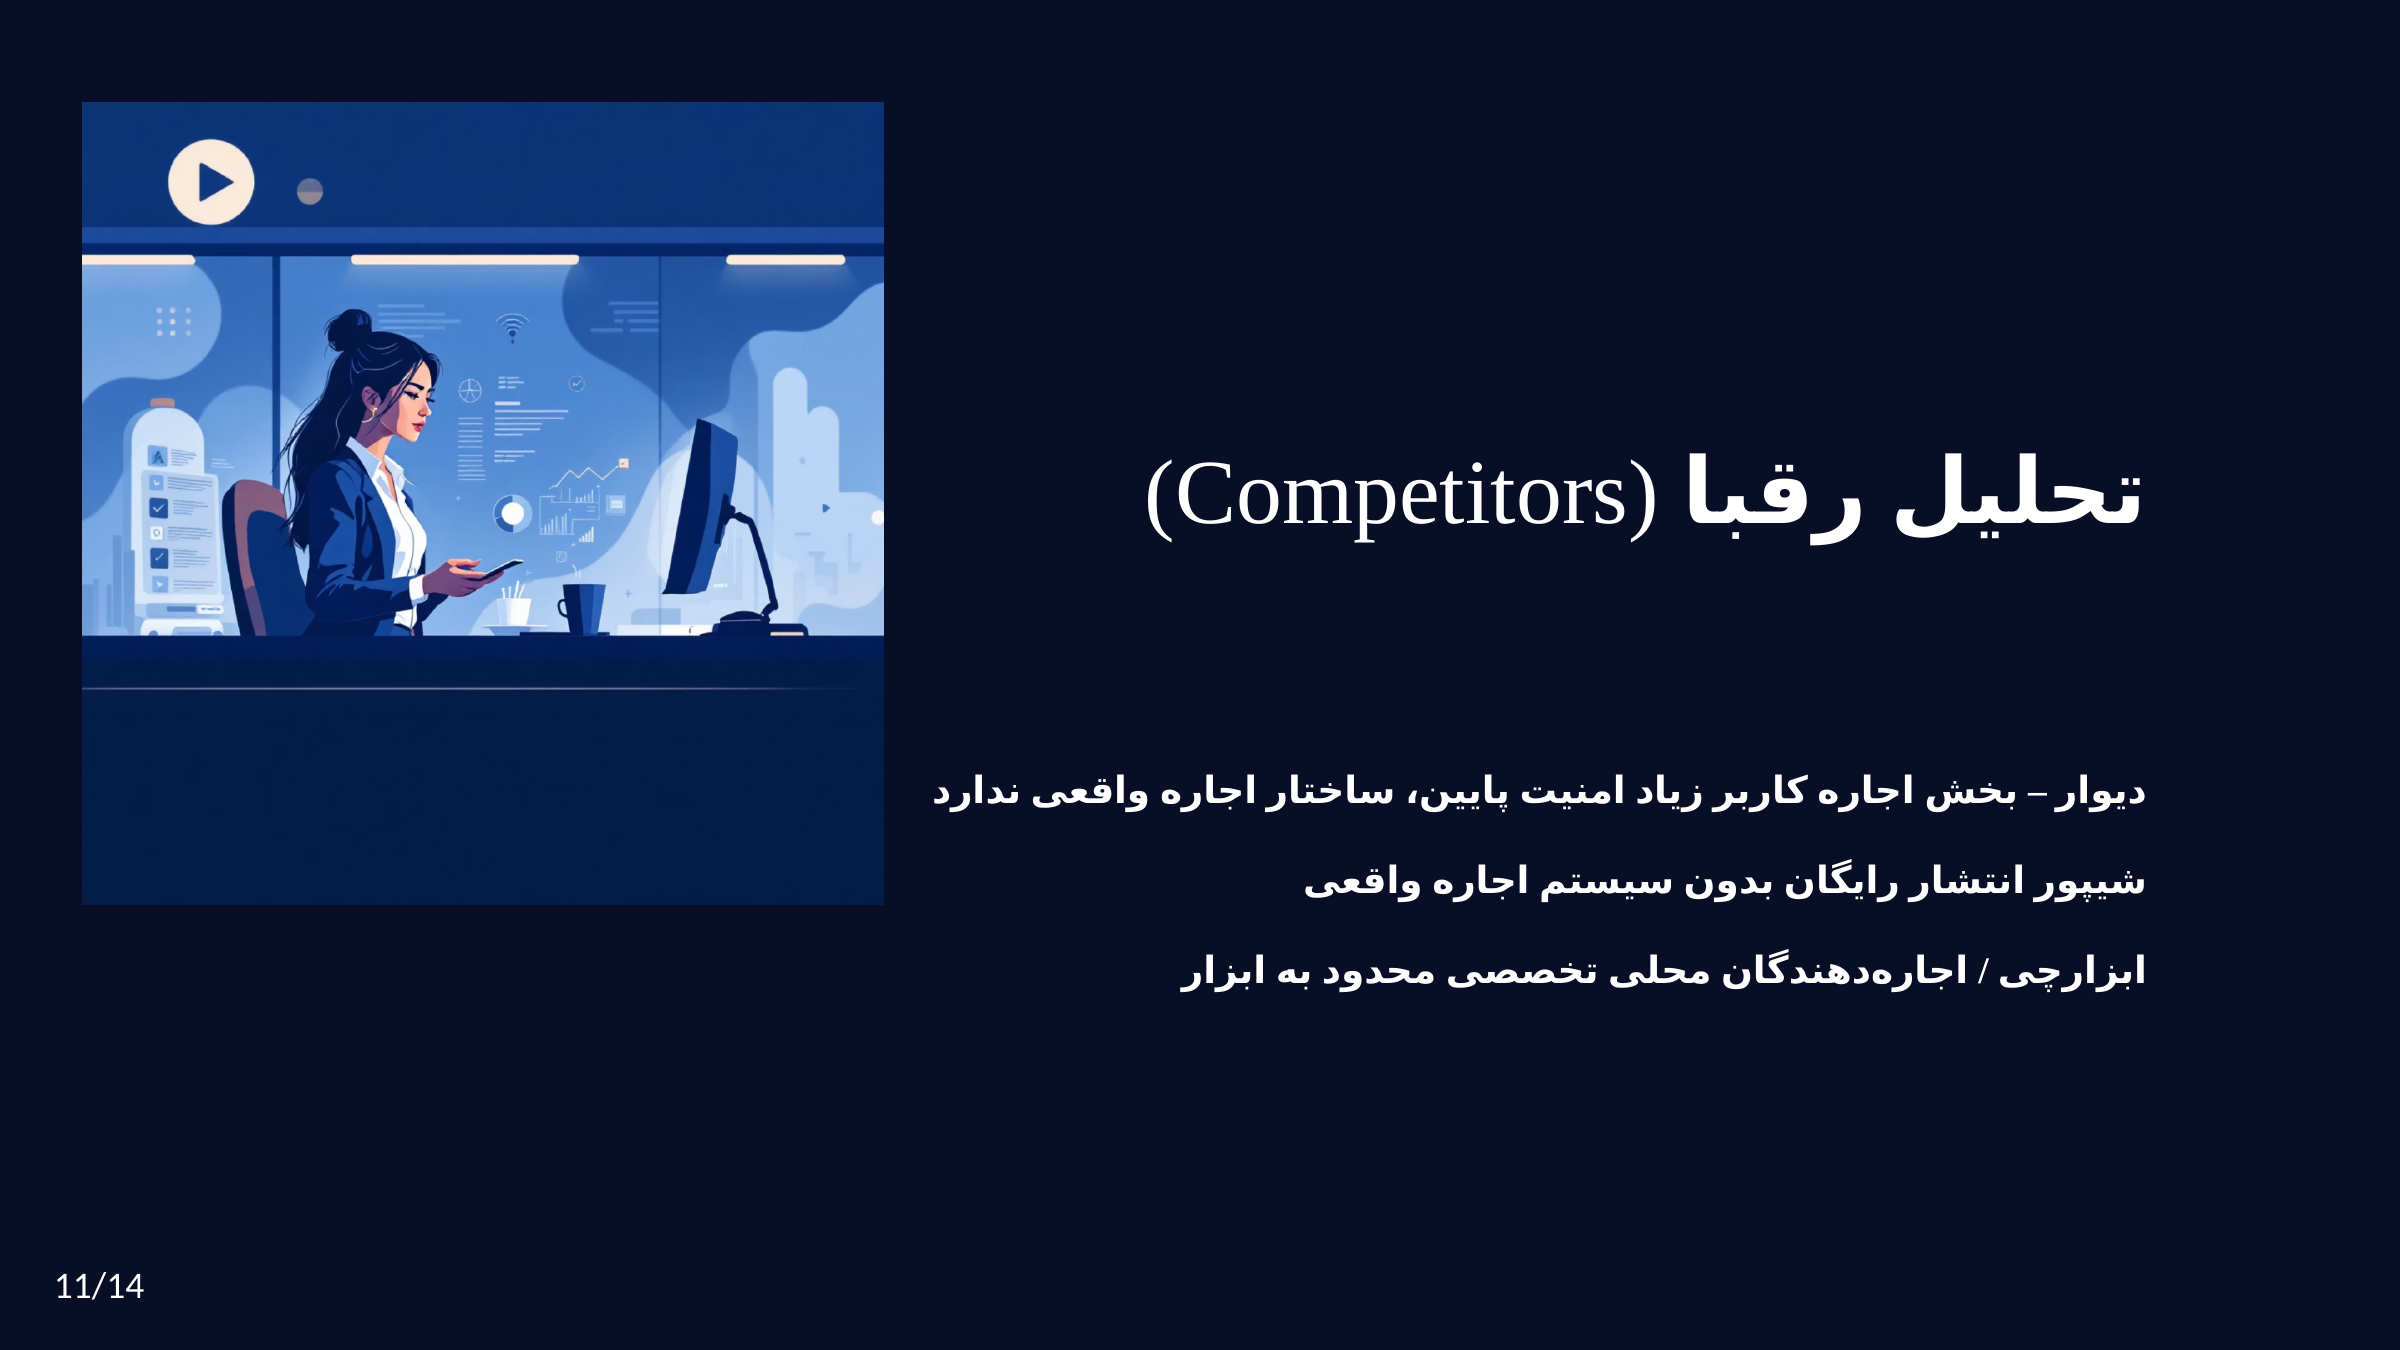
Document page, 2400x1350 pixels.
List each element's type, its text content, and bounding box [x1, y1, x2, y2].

picture [82, 102, 884, 905]
text_box 11/14 [39, 1253, 175, 1314]
text_box تحلیل رقبا (Competitors) دیوار – بخش اجاره کاربر زیاد امنیت پایین، ساختار اجاره واقعی ندارد شیپور انتشار رایگان بدون سیستم اجاره واقعی ابزارچی / اجاره‌دهندگان محلی تخصصی محدود به ابزار [823, 314, 2163, 1044]
